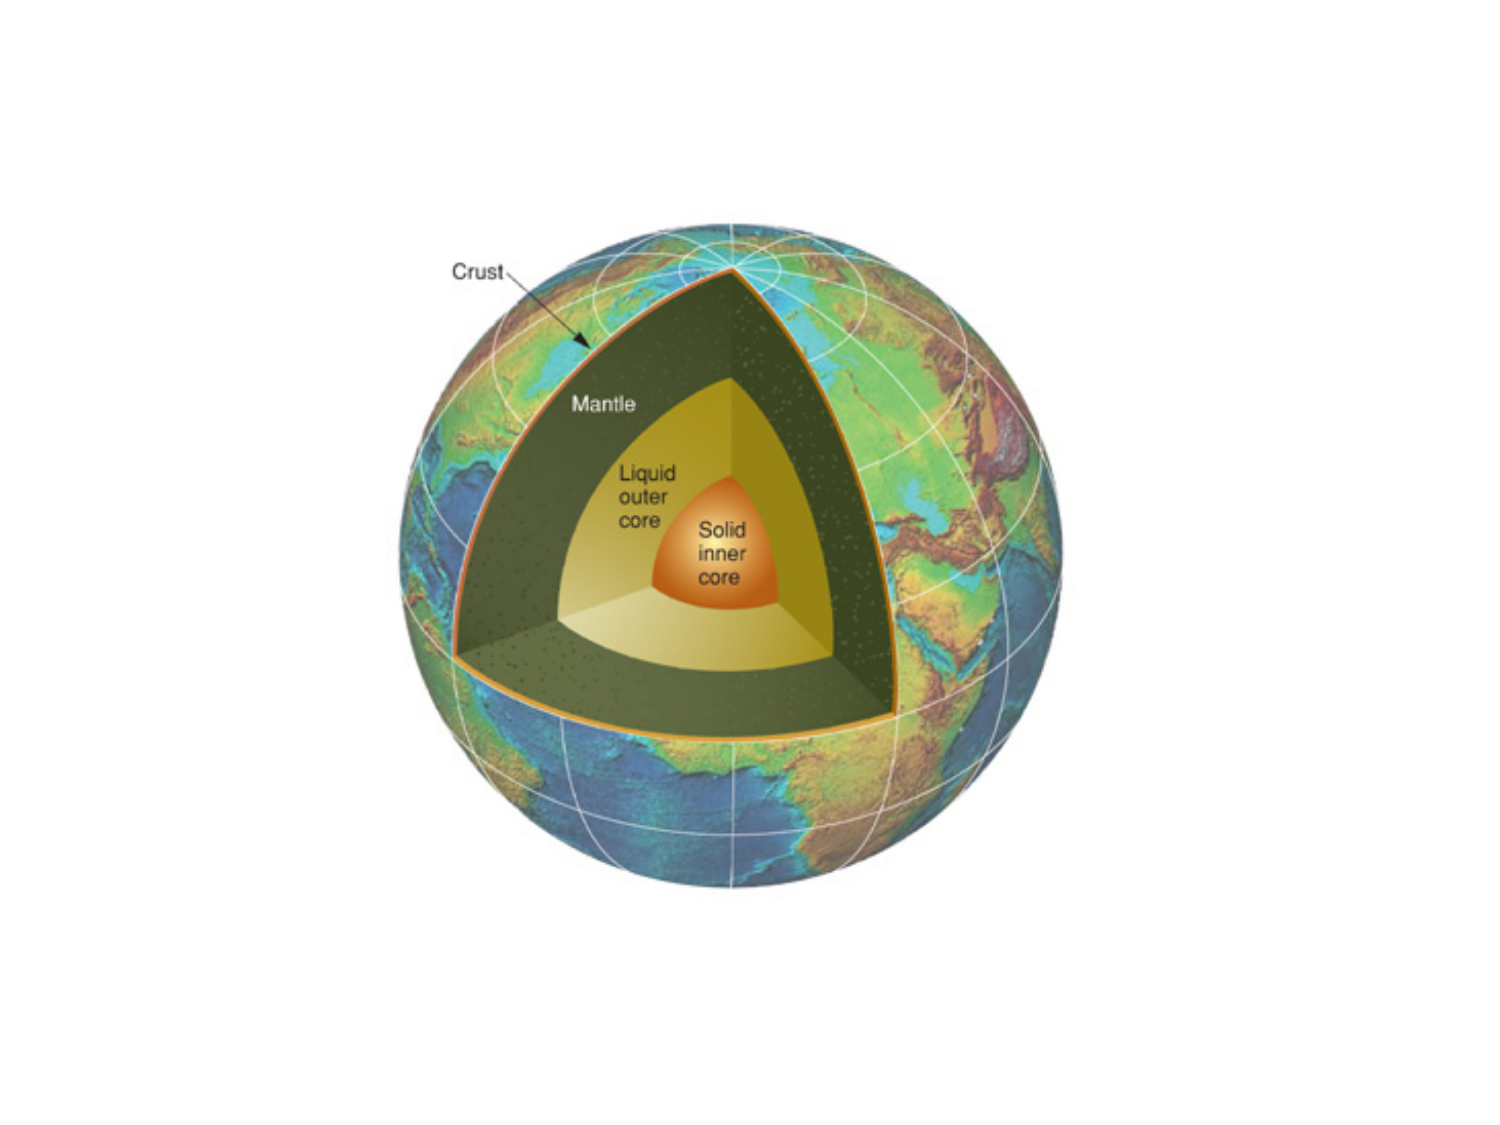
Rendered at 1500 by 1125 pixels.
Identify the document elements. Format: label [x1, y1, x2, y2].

picture [386, 210, 1080, 904]
